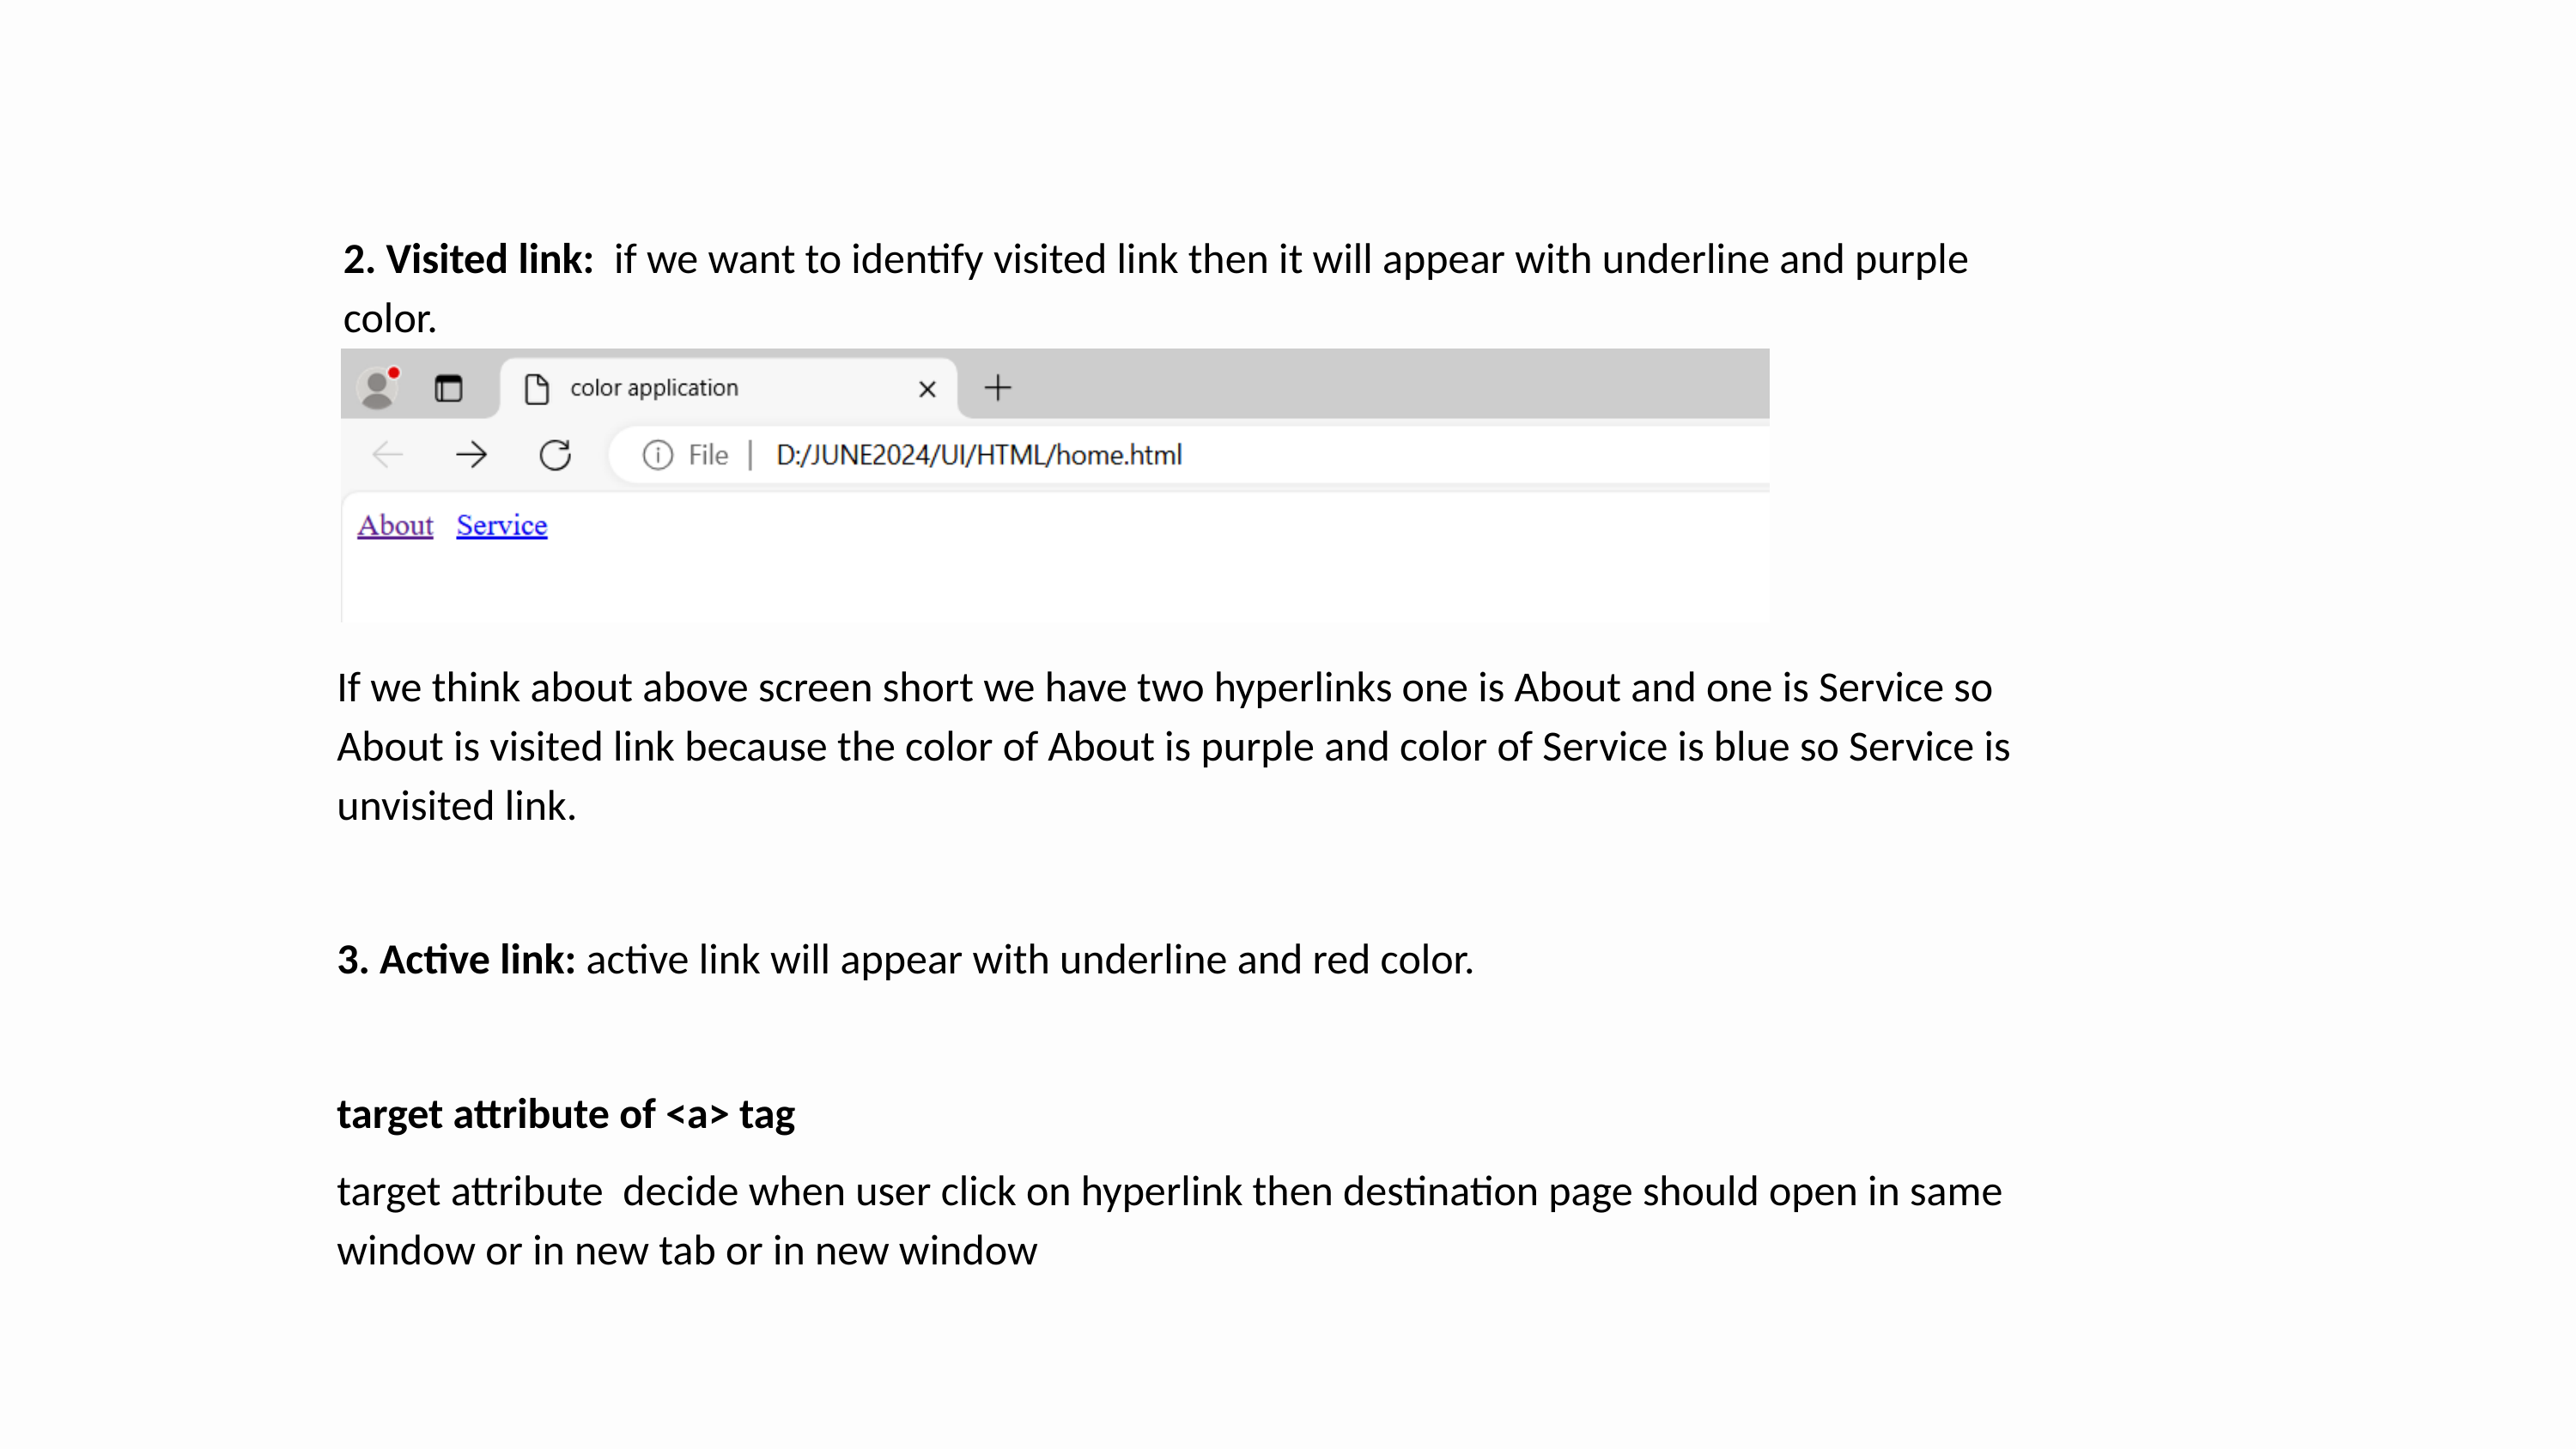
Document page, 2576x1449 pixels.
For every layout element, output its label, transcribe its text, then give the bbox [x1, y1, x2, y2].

picture [341, 348, 1770, 622]
text_box If we think about above screen short we have two hyperlinks one is About and one is Service so About is visited link because the color of About is purple and color of Service is blue so Service is unvisited link. 3. Active link: active link will appear with underline and red color. target attribute of <a> tag target attribute decide when user click on hyperlink then destination page should open in same window or in new tab or in new window [337, 651, 2059, 1274]
text_box 2. Visited link: if we want to identify visited link then it will appear with underline and purple color. [343, 222, 2065, 418]
